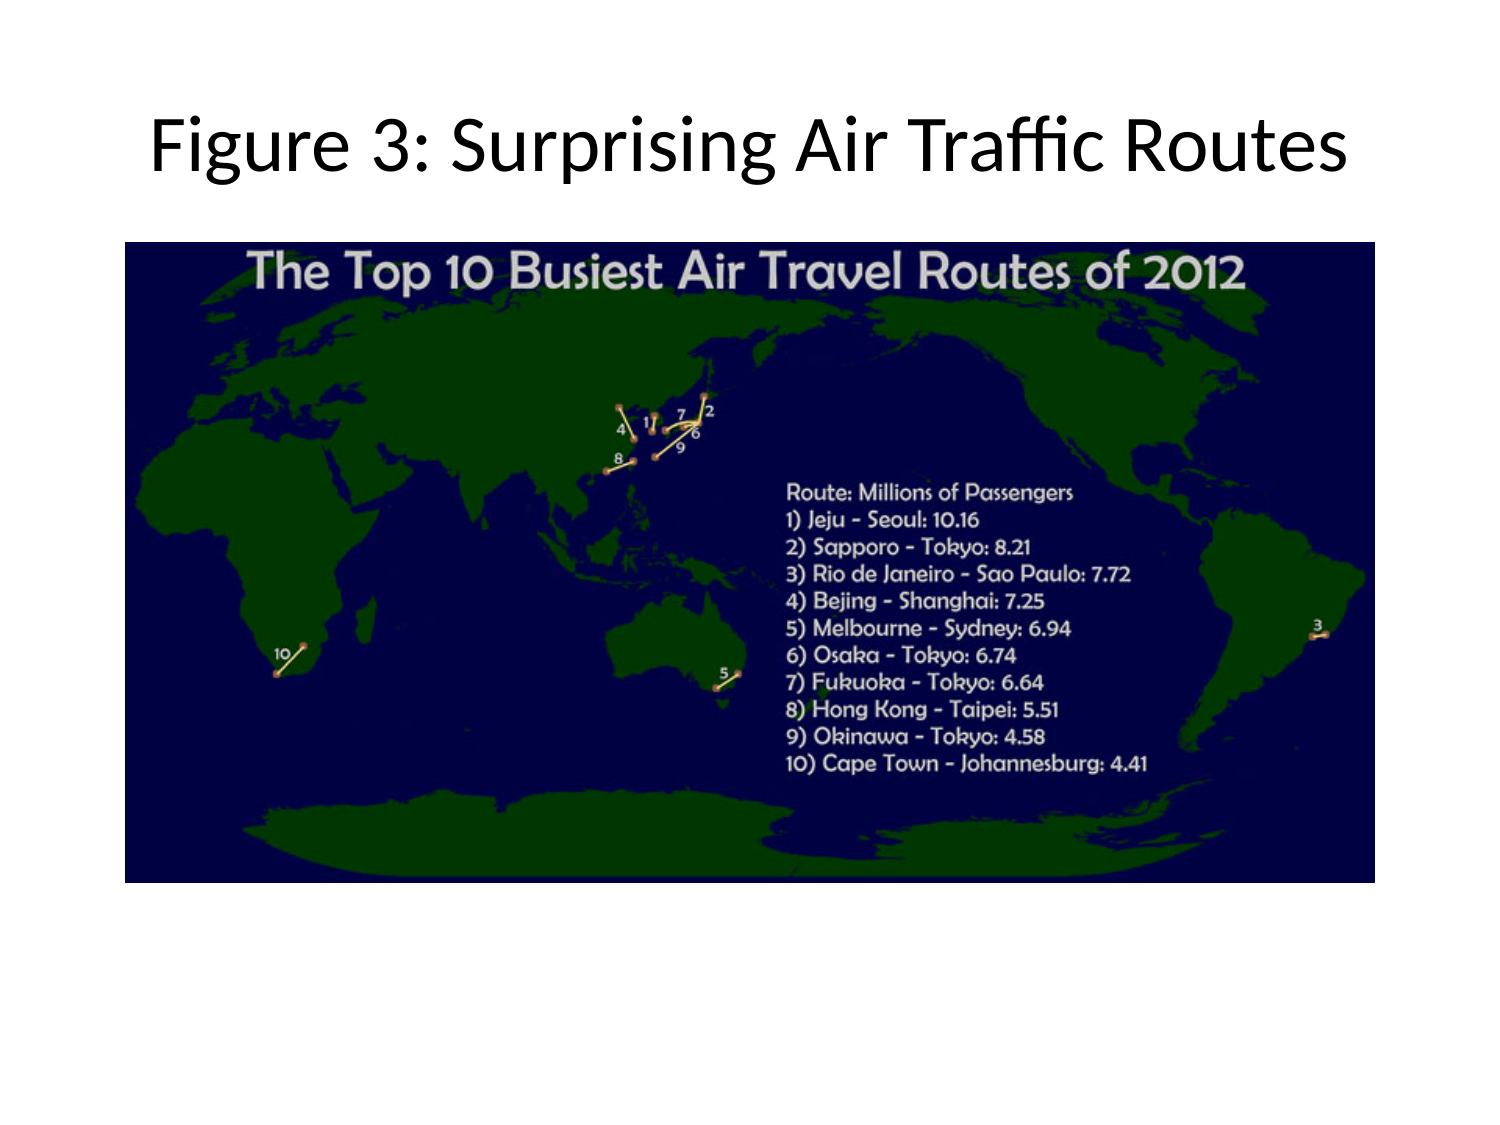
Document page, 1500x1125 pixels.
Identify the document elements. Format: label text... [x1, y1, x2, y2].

picture [124, 241, 1376, 883]
title Figure 3: Surprising Air Traffic Routes [75, 45, 1425, 233]
